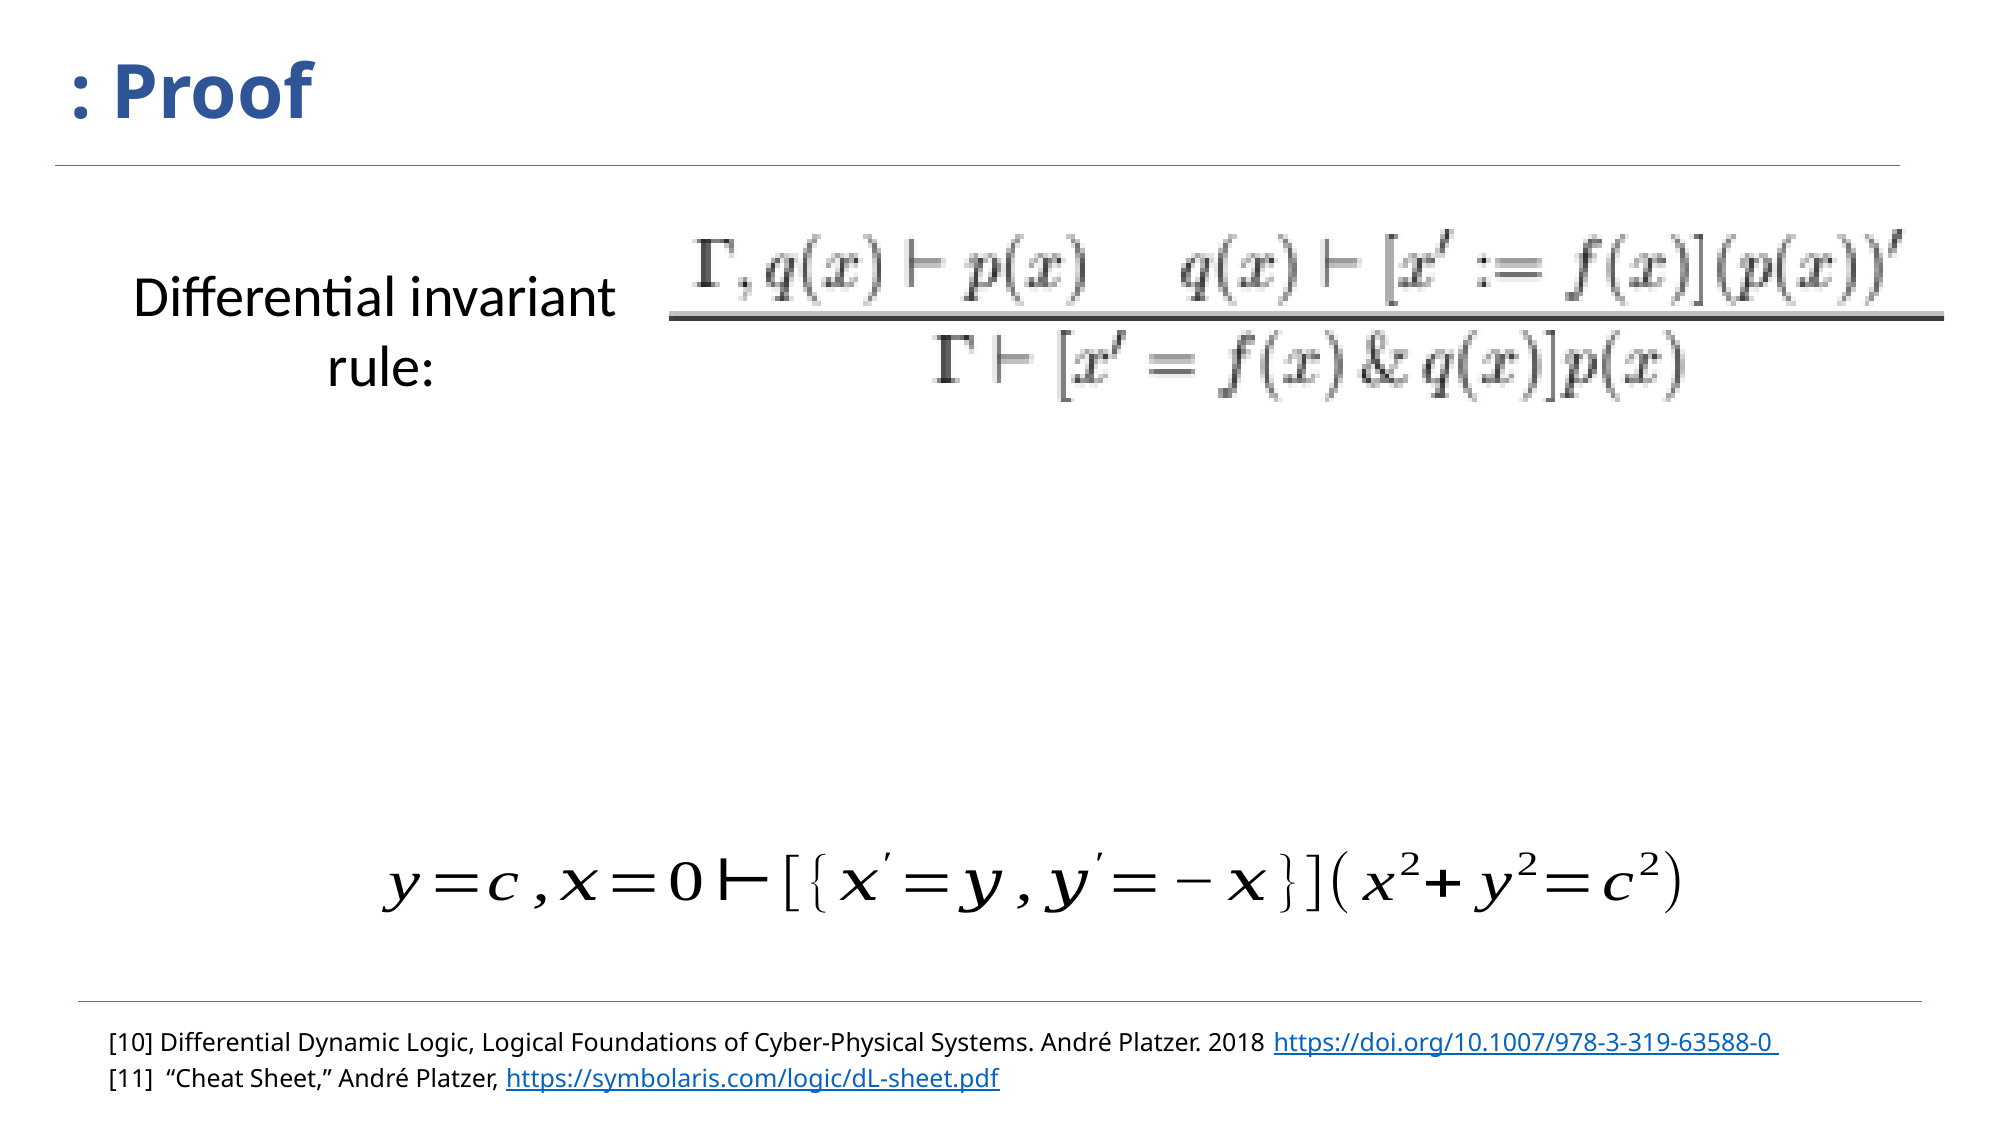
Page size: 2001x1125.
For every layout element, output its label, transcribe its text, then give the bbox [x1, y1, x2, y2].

picture [651, 215, 1945, 417]
text_box Differential invariant rule: [93, 250, 651, 405]
text_box [10] Differential Dynamic Logic, Logical Foundations of Cyber-Physical Systems. André Platzer. 2018 https://doi.org/10.1007/978-3-319-63588-0 [93, 1018, 1939, 1068]
